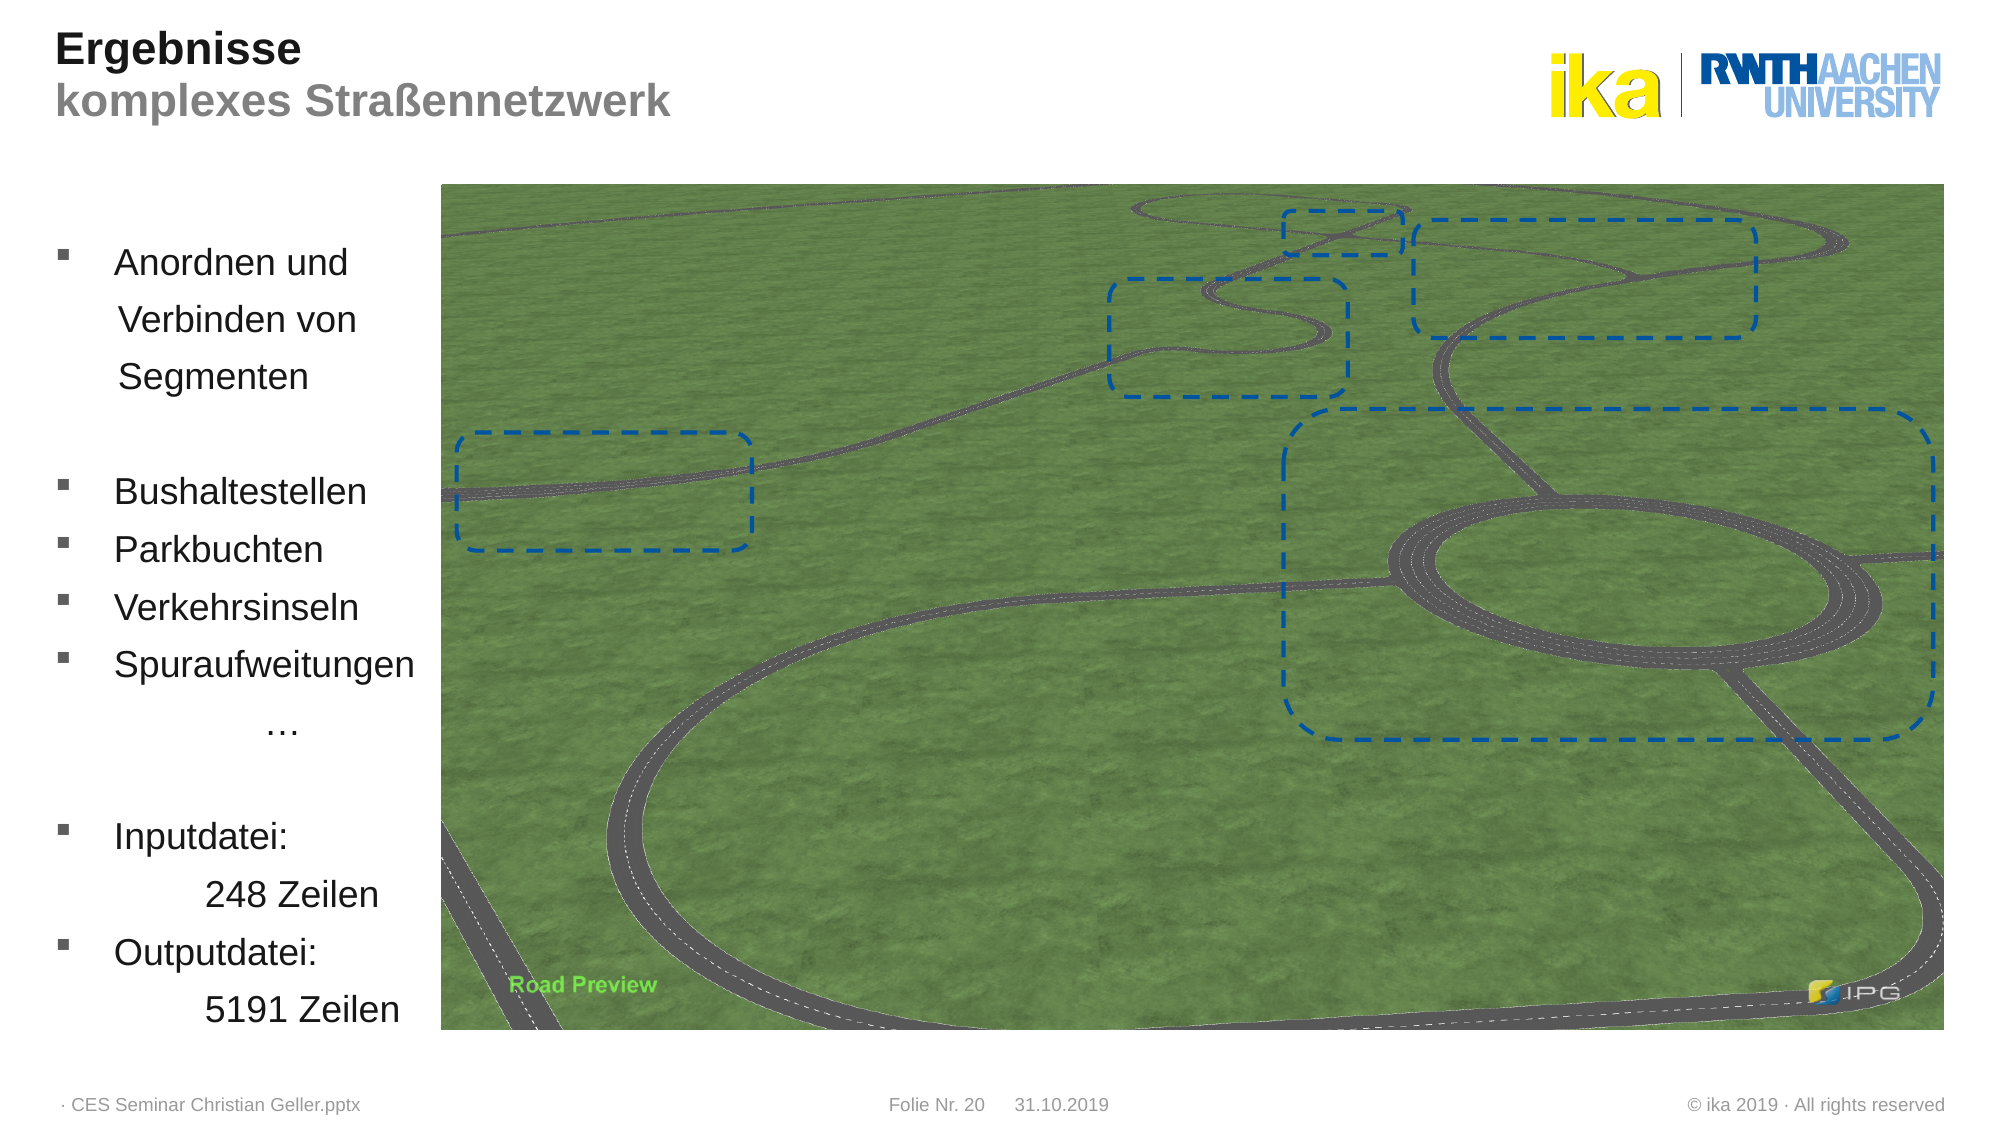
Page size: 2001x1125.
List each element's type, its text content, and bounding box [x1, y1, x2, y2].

title Ergebnisse komplexes Straßennetzwerk [54, 31, 1496, 127]
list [441, 184, 1945, 1030]
list Anordnen und Verbinden von Segmenten Bushaltestellen Parkbuchten Verkehrsinseln Spuraufweitungen … Inputdatei: 248 Zeilen Outputdatei: 5191 Zeilen [54, 237, 961, 1083]
